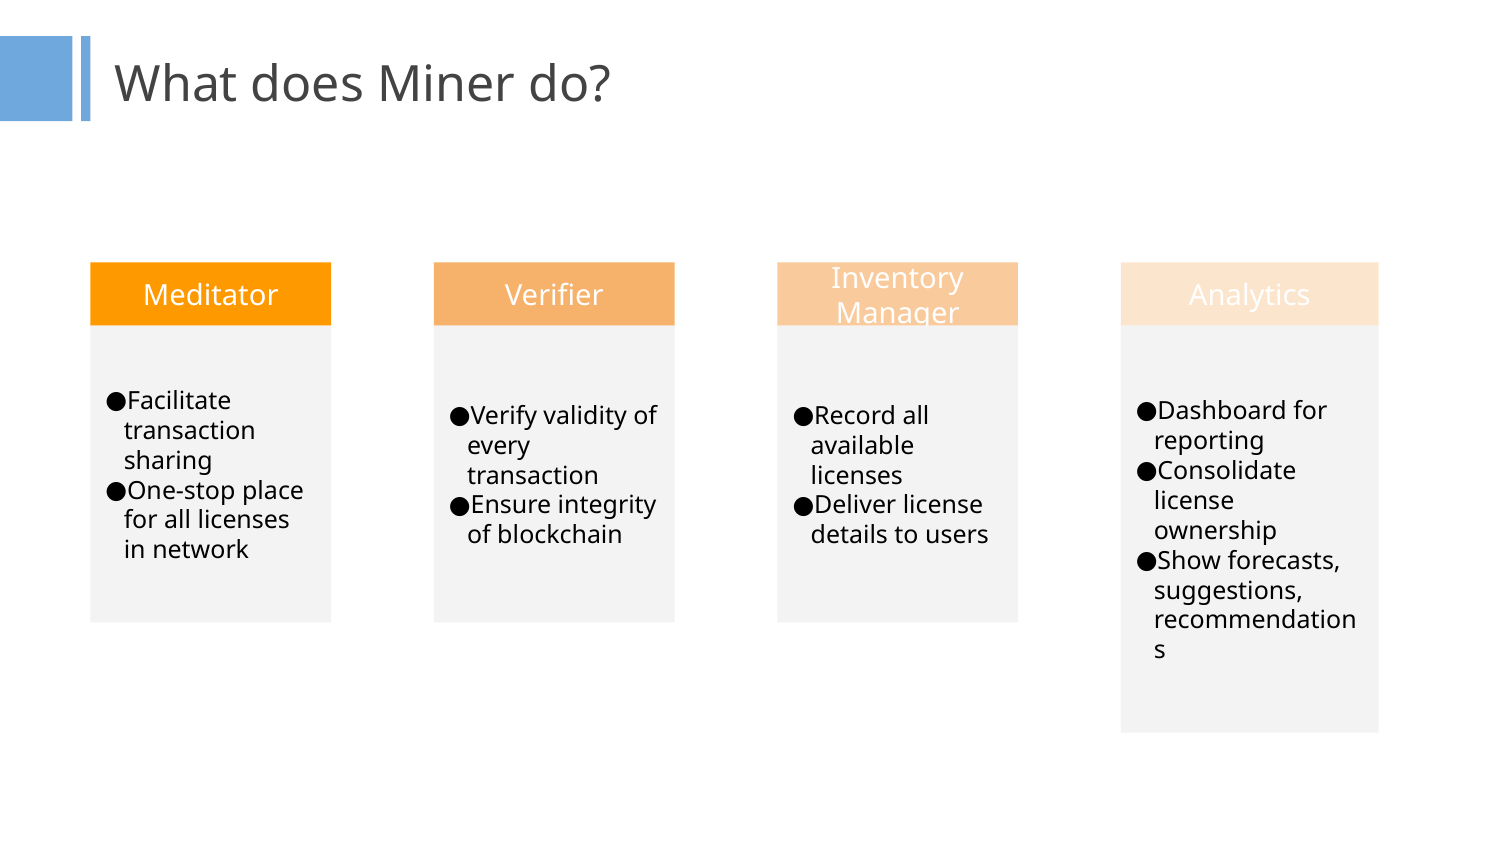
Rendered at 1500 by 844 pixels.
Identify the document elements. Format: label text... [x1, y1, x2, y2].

text_box What does Miner do? [99, 36, 1309, 122]
text_box [81, 36, 91, 122]
text_box Dashboard for reporting Consolidate license ownership Show forecasts, suggestions, recommendations [1120, 325, 1379, 733]
text_box [0, 36, 73, 122]
text_box Record all available licenses Deliver license details to users [777, 325, 1018, 623]
text_box Inventory Manager [777, 262, 1018, 325]
text_box Facilitate transaction sharing One-stop place for all licenses in network [90, 325, 332, 623]
text_box Meditator [90, 262, 332, 325]
text_box Verify validity of every transaction Ensure integrity of blockchain [433, 325, 675, 623]
text_box Analytics [1120, 262, 1379, 325]
text_box Verifier [433, 262, 675, 325]
